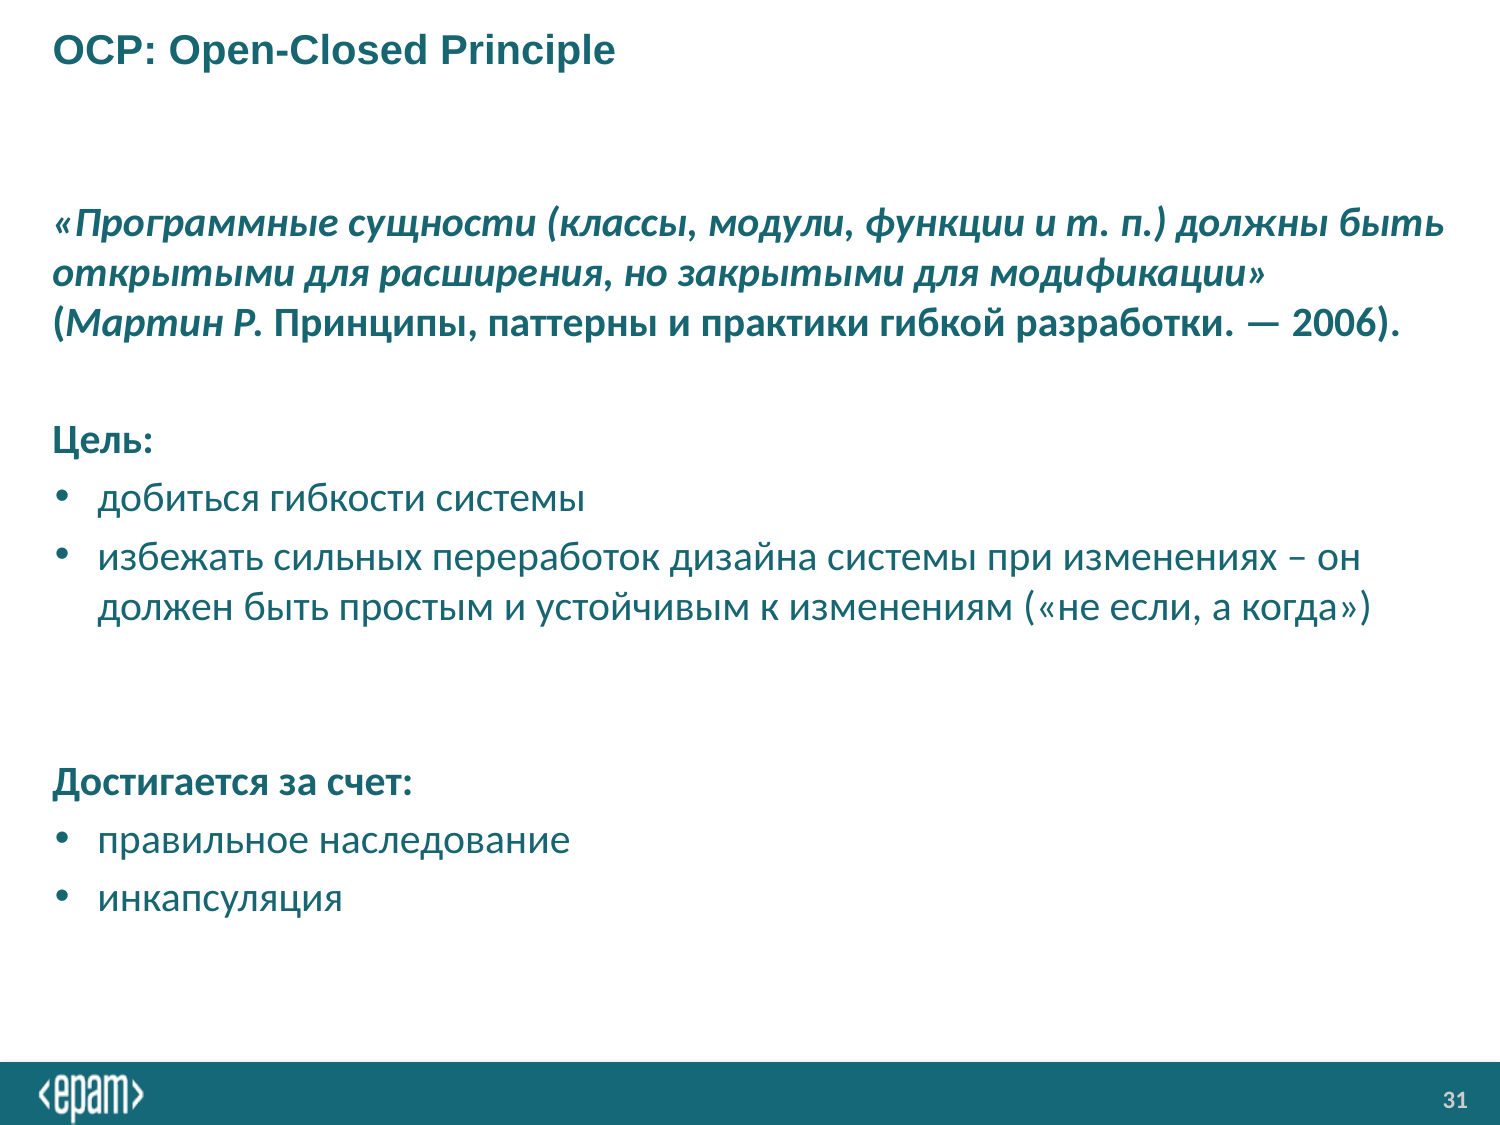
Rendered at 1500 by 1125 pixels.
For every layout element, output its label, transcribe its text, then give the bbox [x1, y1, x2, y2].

picture [38, 1074, 144, 1125]
text_box «Программные сущности (классы, модули, функции и т. п.) должны быть открытыми для расширения, но закрытыми для модификации» (Мартин Р. Принципы, паттерны и практики гибкой разработки. — 2006). Цель: добиться гибкости системы избежать сильных переработок дизайна системы при изменениях – он должен быть простым и устойчивым к изменениям («не если, а когда») Достигается за счет: правильное наследование инкапсуляция [37, 187, 1463, 975]
title OCP: Open-Closed Principle [0, 0, 1500, 95]
